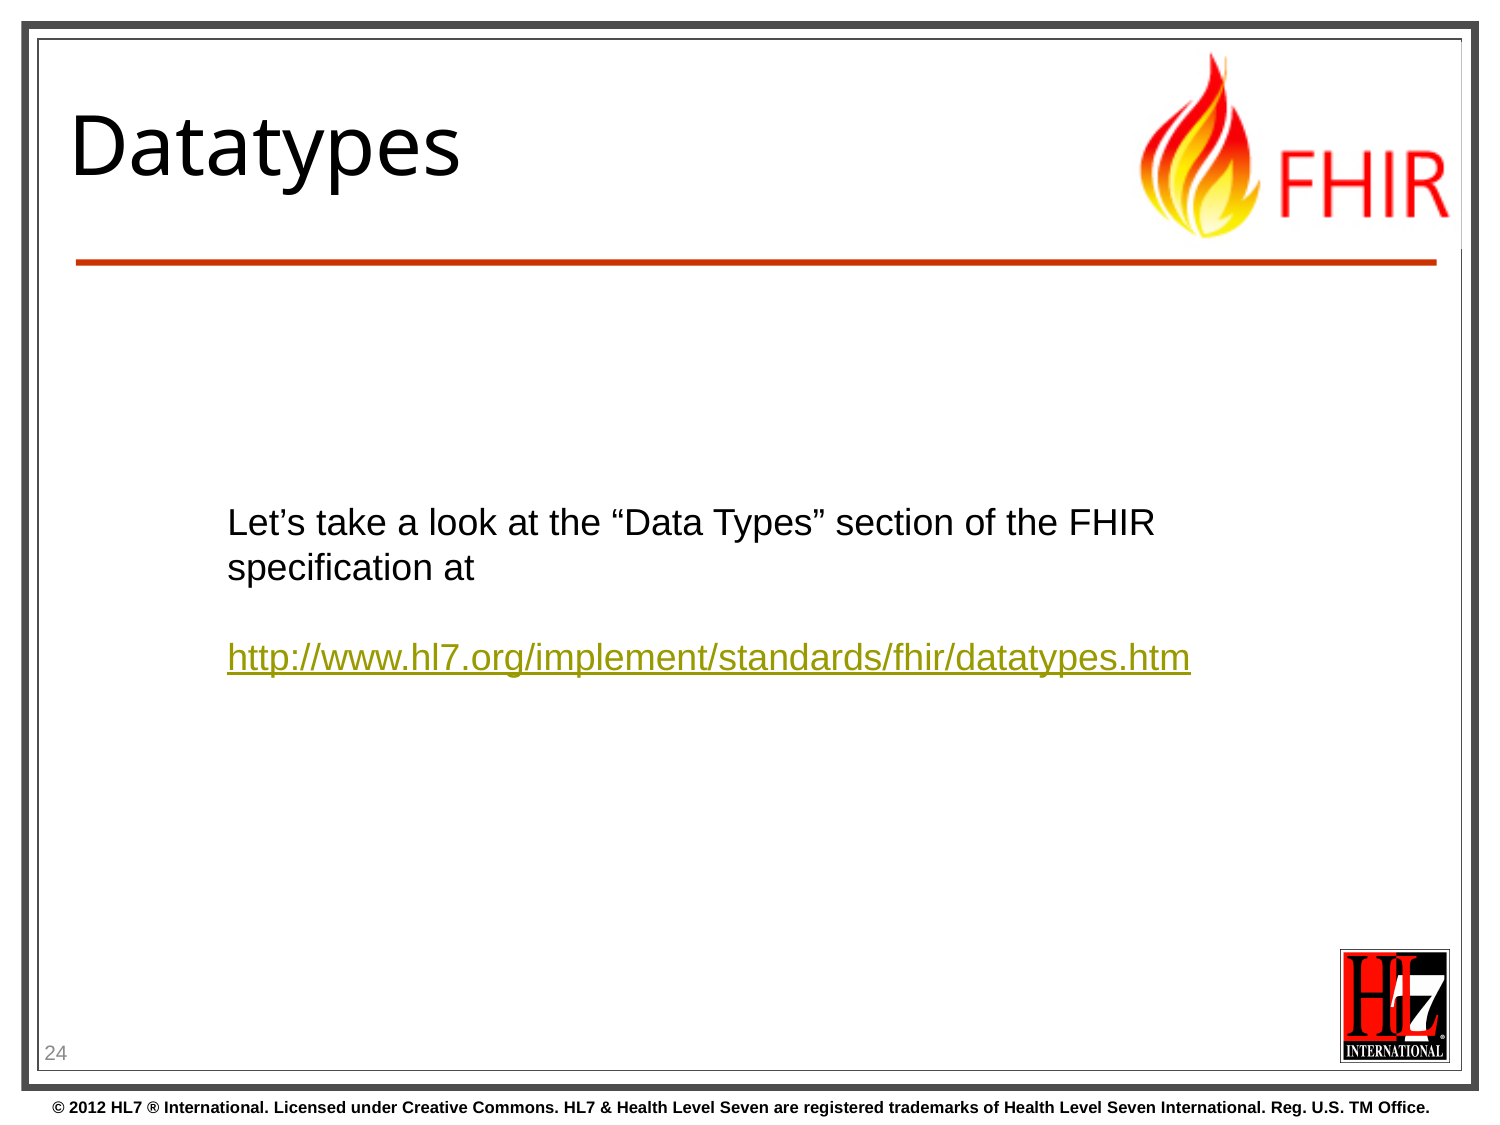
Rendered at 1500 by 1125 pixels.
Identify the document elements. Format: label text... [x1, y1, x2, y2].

slide_number 24 [29, 1034, 148, 1071]
title Datatypes [53, 54, 1128, 249]
picture [1128, 42, 1462, 249]
text_box Let’s take a look at the “Data Types” section of the FHIR specification at http://www.hl7.org/implement/standards/fhir/datatypes.htm [212, 490, 1320, 686]
picture [1340, 949, 1450, 1063]
